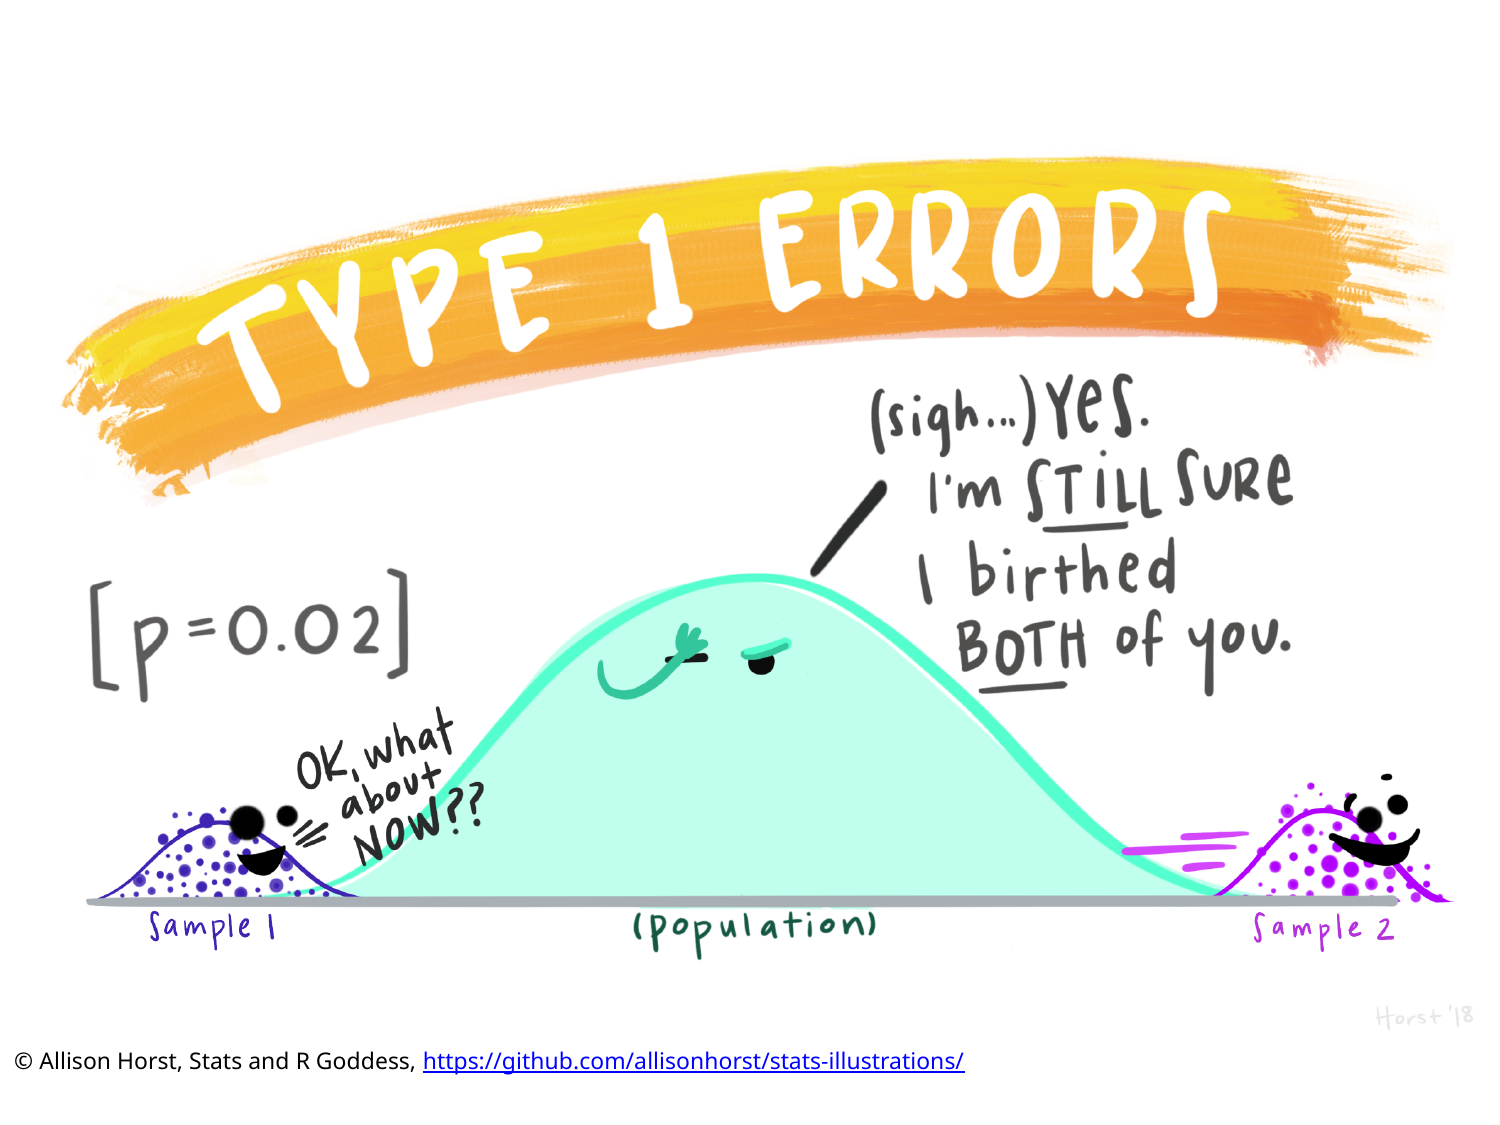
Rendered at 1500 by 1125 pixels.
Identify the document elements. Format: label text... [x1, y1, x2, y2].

text_box © Allison Horst, Stats and R Goddess, https://github.com/allisonhorst/stats-illustrations/ [0, 1046, 980, 1085]
picture [0, 85, 1500, 1040]
